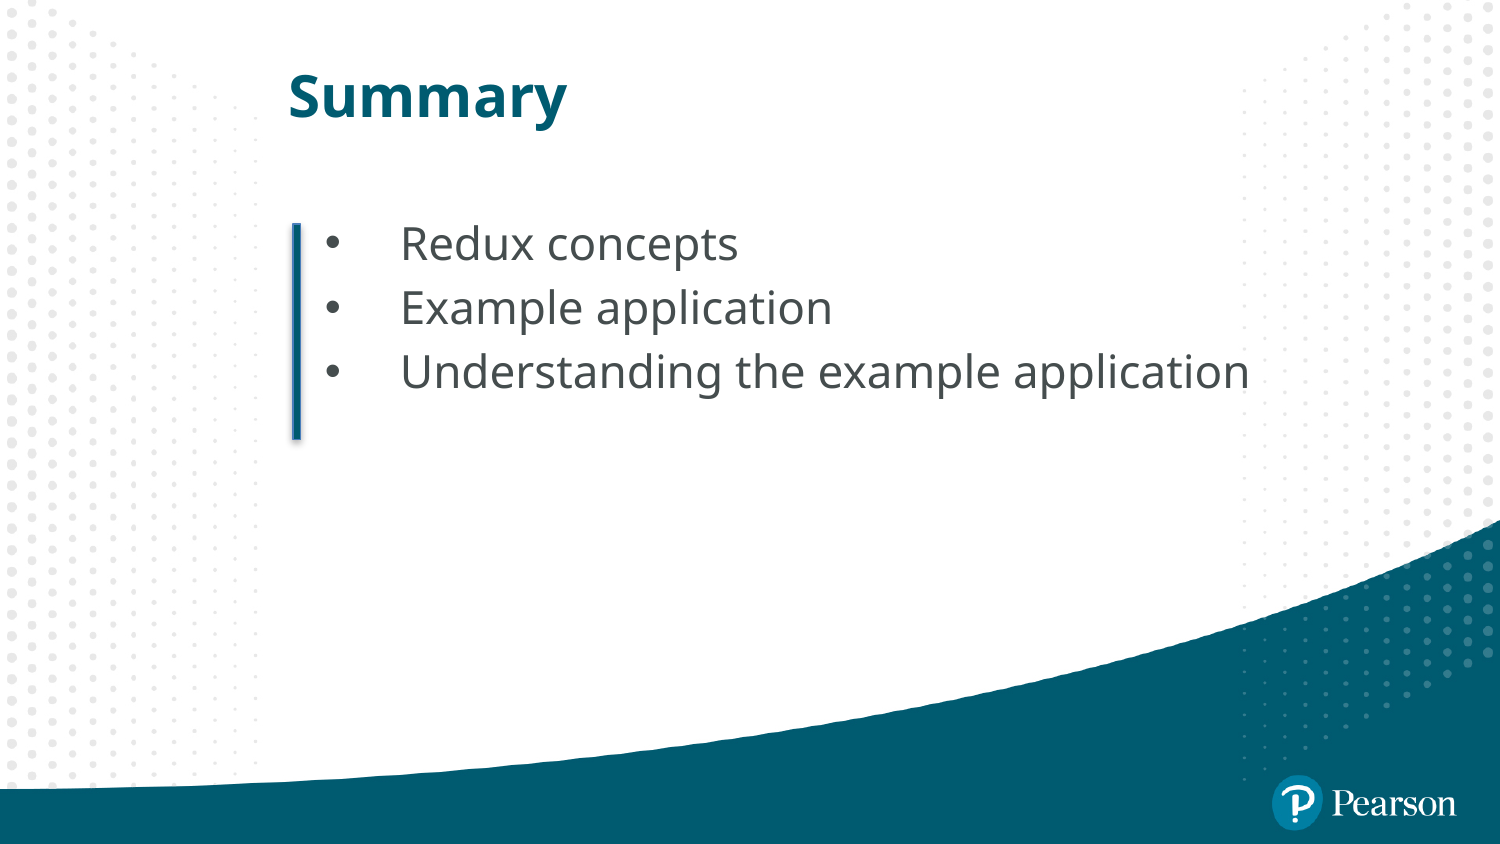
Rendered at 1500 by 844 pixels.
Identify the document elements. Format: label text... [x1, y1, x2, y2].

title Summary [273, 51, 1389, 155]
picture [1464, 595, 1471, 603]
subtitle Redux concepts Example application Understanding the example application [300, 207, 1324, 409]
picture [1444, 584, 1451, 591]
picture [1419, 800, 1424, 814]
picture [1283, 786, 1314, 815]
picture [1484, 648, 1492, 657]
picture [1464, 552, 1472, 559]
picture [1464, 616, 1471, 624]
picture [1432, 799, 1436, 813]
picture [1484, 627, 1492, 635]
picture [1484, 584, 1492, 592]
picture [1444, 670, 1451, 677]
picture [1405, 799, 1416, 812]
picture [1464, 638, 1471, 646]
picture [1464, 660, 1471, 667]
picture [1465, 573, 1471, 581]
picture [1444, 563, 1451, 570]
picture [1336, 791, 1340, 815]
picture [1484, 541, 1492, 549]
picture [1484, 605, 1492, 613]
picture [1444, 649, 1451, 656]
picture [1440, 798, 1444, 815]
picture [1484, 562, 1492, 570]
picture [1381, 798, 1385, 815]
picture [1354, 800, 1361, 815]
picture [0, 0, 1500, 788]
picture [1347, 791, 1353, 804]
picture [1447, 798, 1454, 815]
picture [1444, 628, 1451, 634]
picture [1444, 606, 1451, 613]
